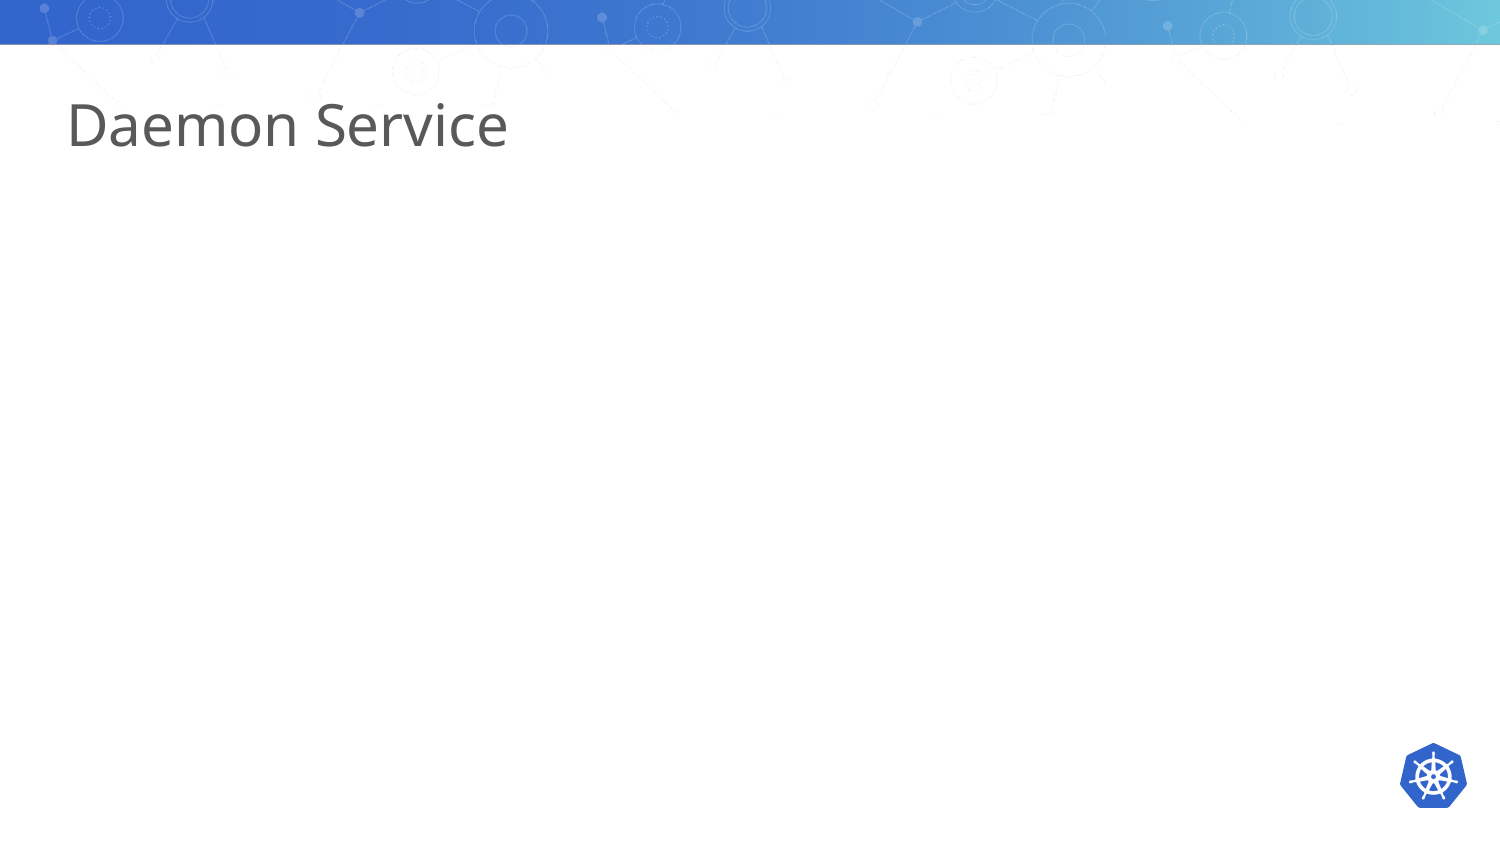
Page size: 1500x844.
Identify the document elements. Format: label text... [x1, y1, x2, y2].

picture [0, 0, 1500, 844]
title Daemon Service [51, 72, 1449, 167]
